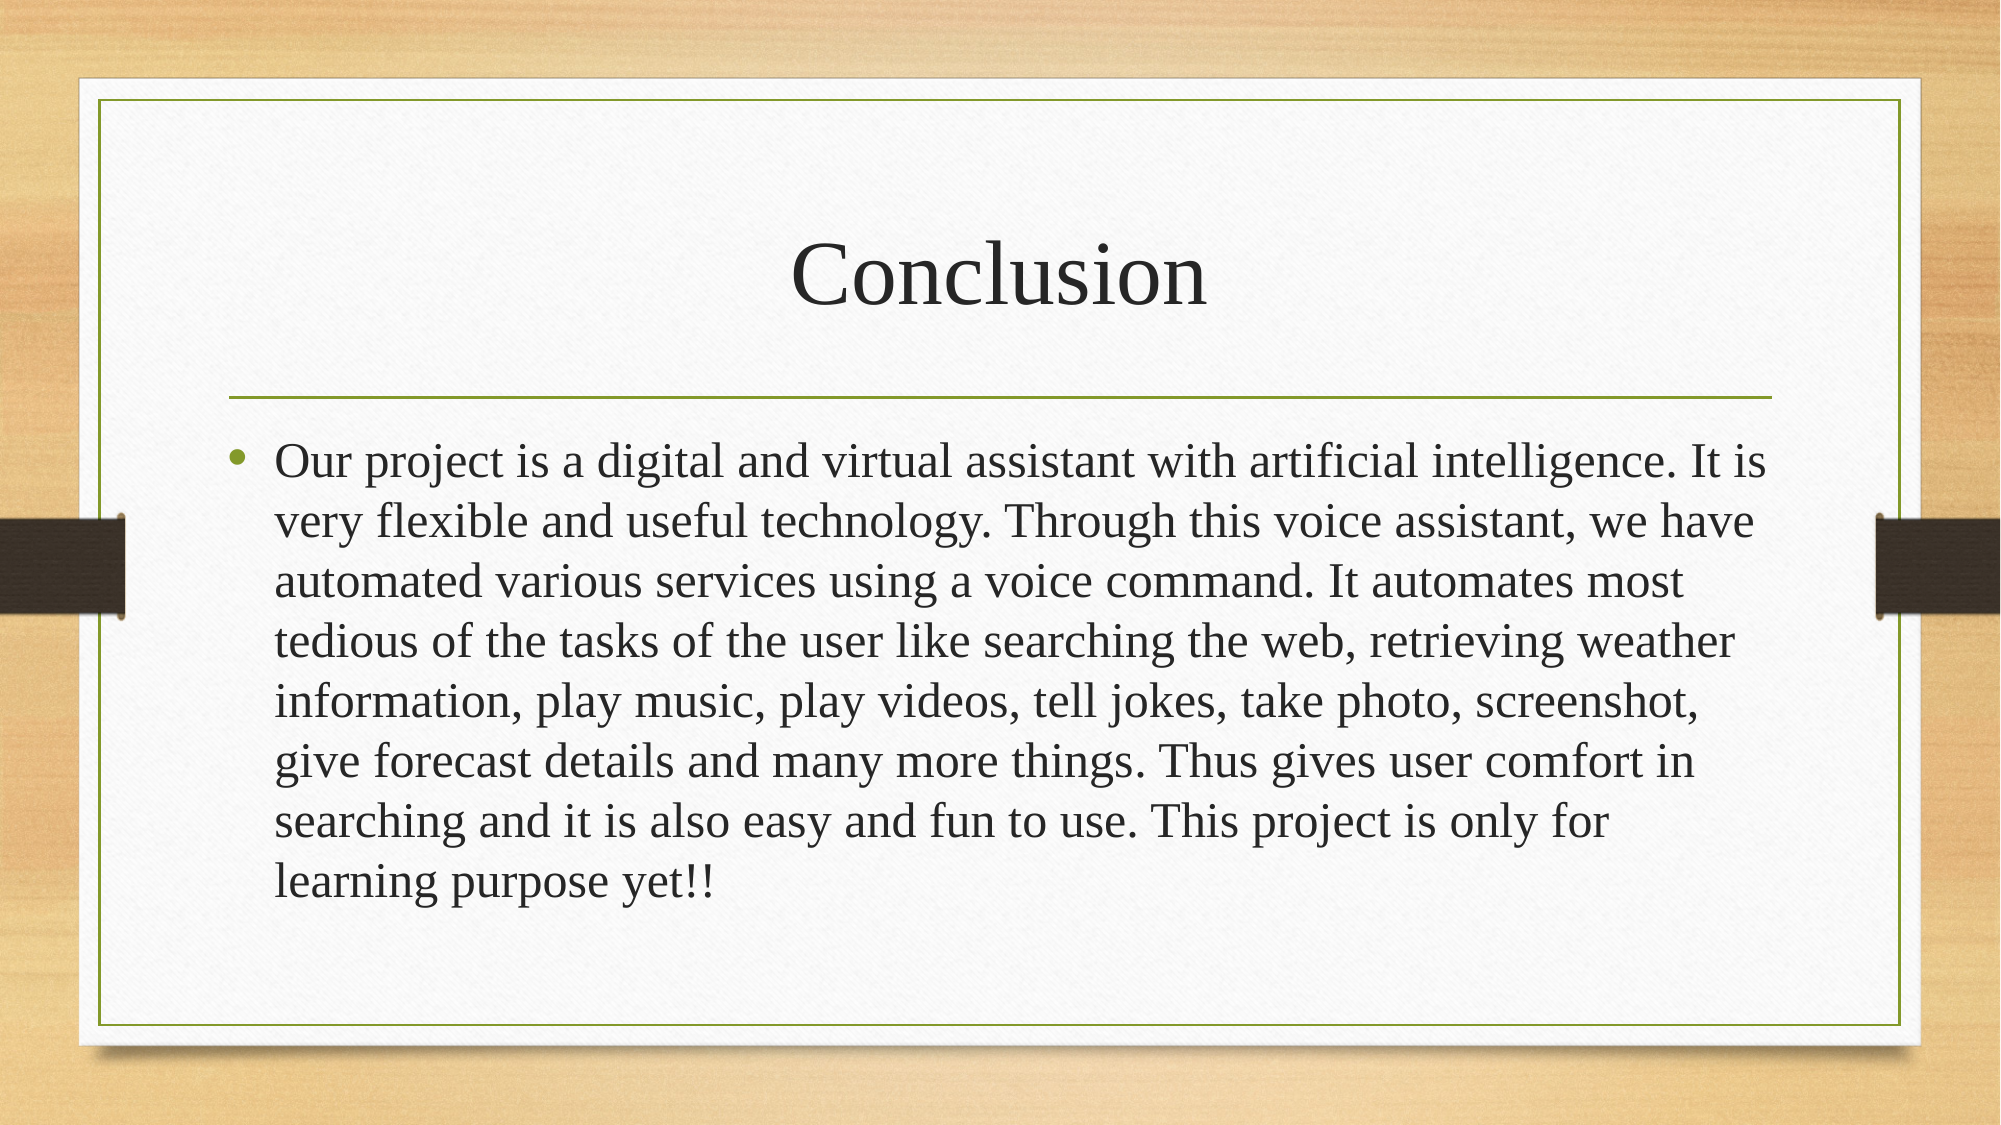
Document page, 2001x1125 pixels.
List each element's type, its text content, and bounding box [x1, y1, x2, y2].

picture [0, 0, 2001, 1125]
list Our project is a digital and virtual assistant with artificial intelligence. It is very flexible and useful technology. Through this voice assistant, we have automated various services using a voice command. It automates most tedious of the tasks of the user like searching the web, retrieving weather information, play music, play videos, tell jokes, take photo, screenshot, give forecast details and many more things. Thus gives user comfort in searching and it is also easy and fun to use. This project is only for learning purpose yet!! [212, 419, 1788, 964]
title Conclusion [212, 161, 1788, 375]
